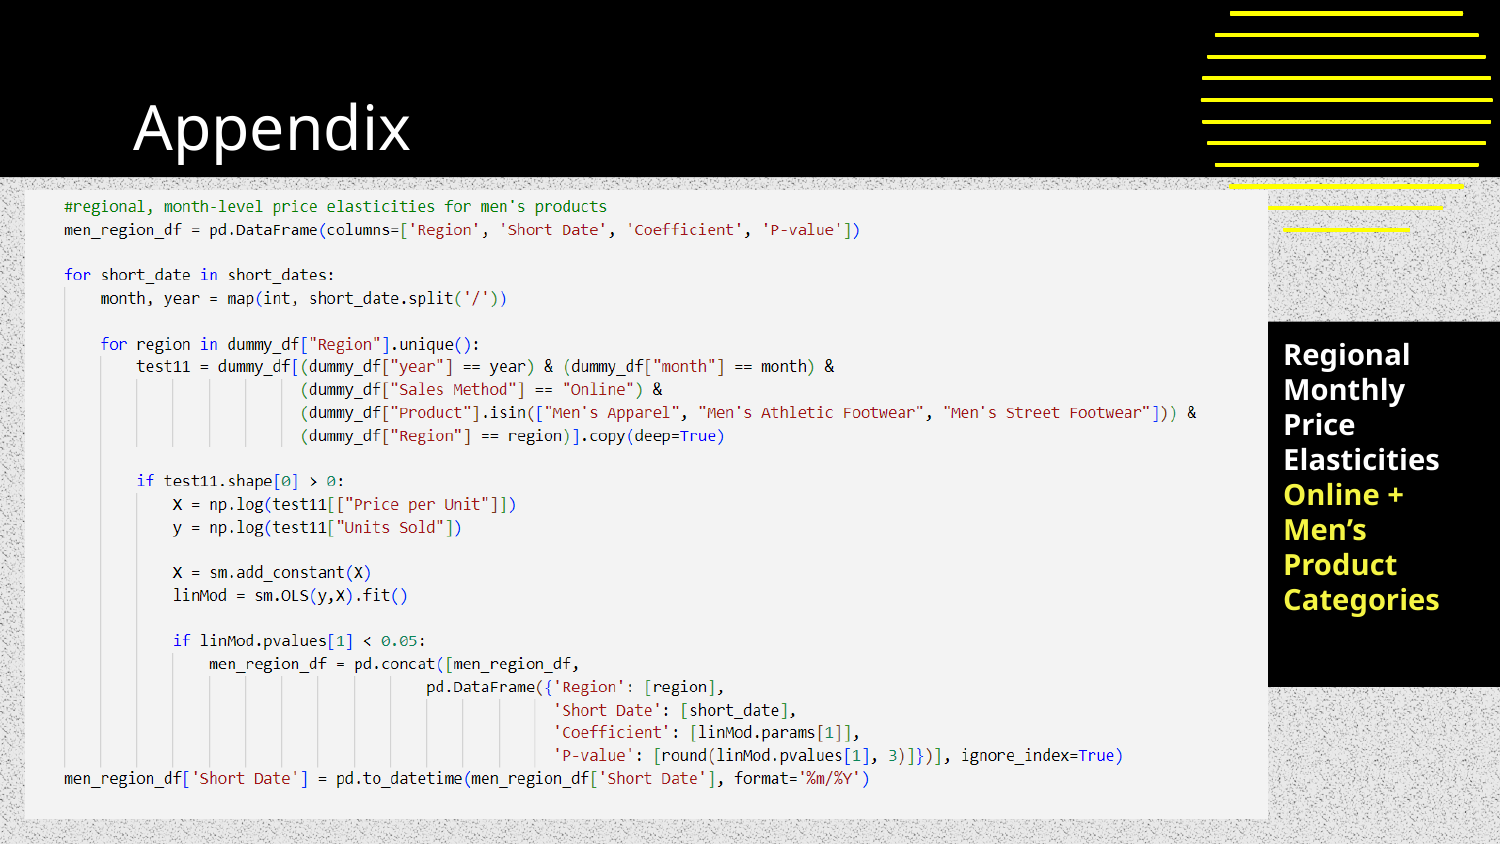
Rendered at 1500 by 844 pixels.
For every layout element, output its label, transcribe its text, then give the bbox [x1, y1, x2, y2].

title Appendix [118, 72, 1382, 167]
text_box Regional Monthly Price Elasticities - Online + Men’s Product Categories [1273, 321, 1500, 687]
picture [0, 178, 1500, 844]
